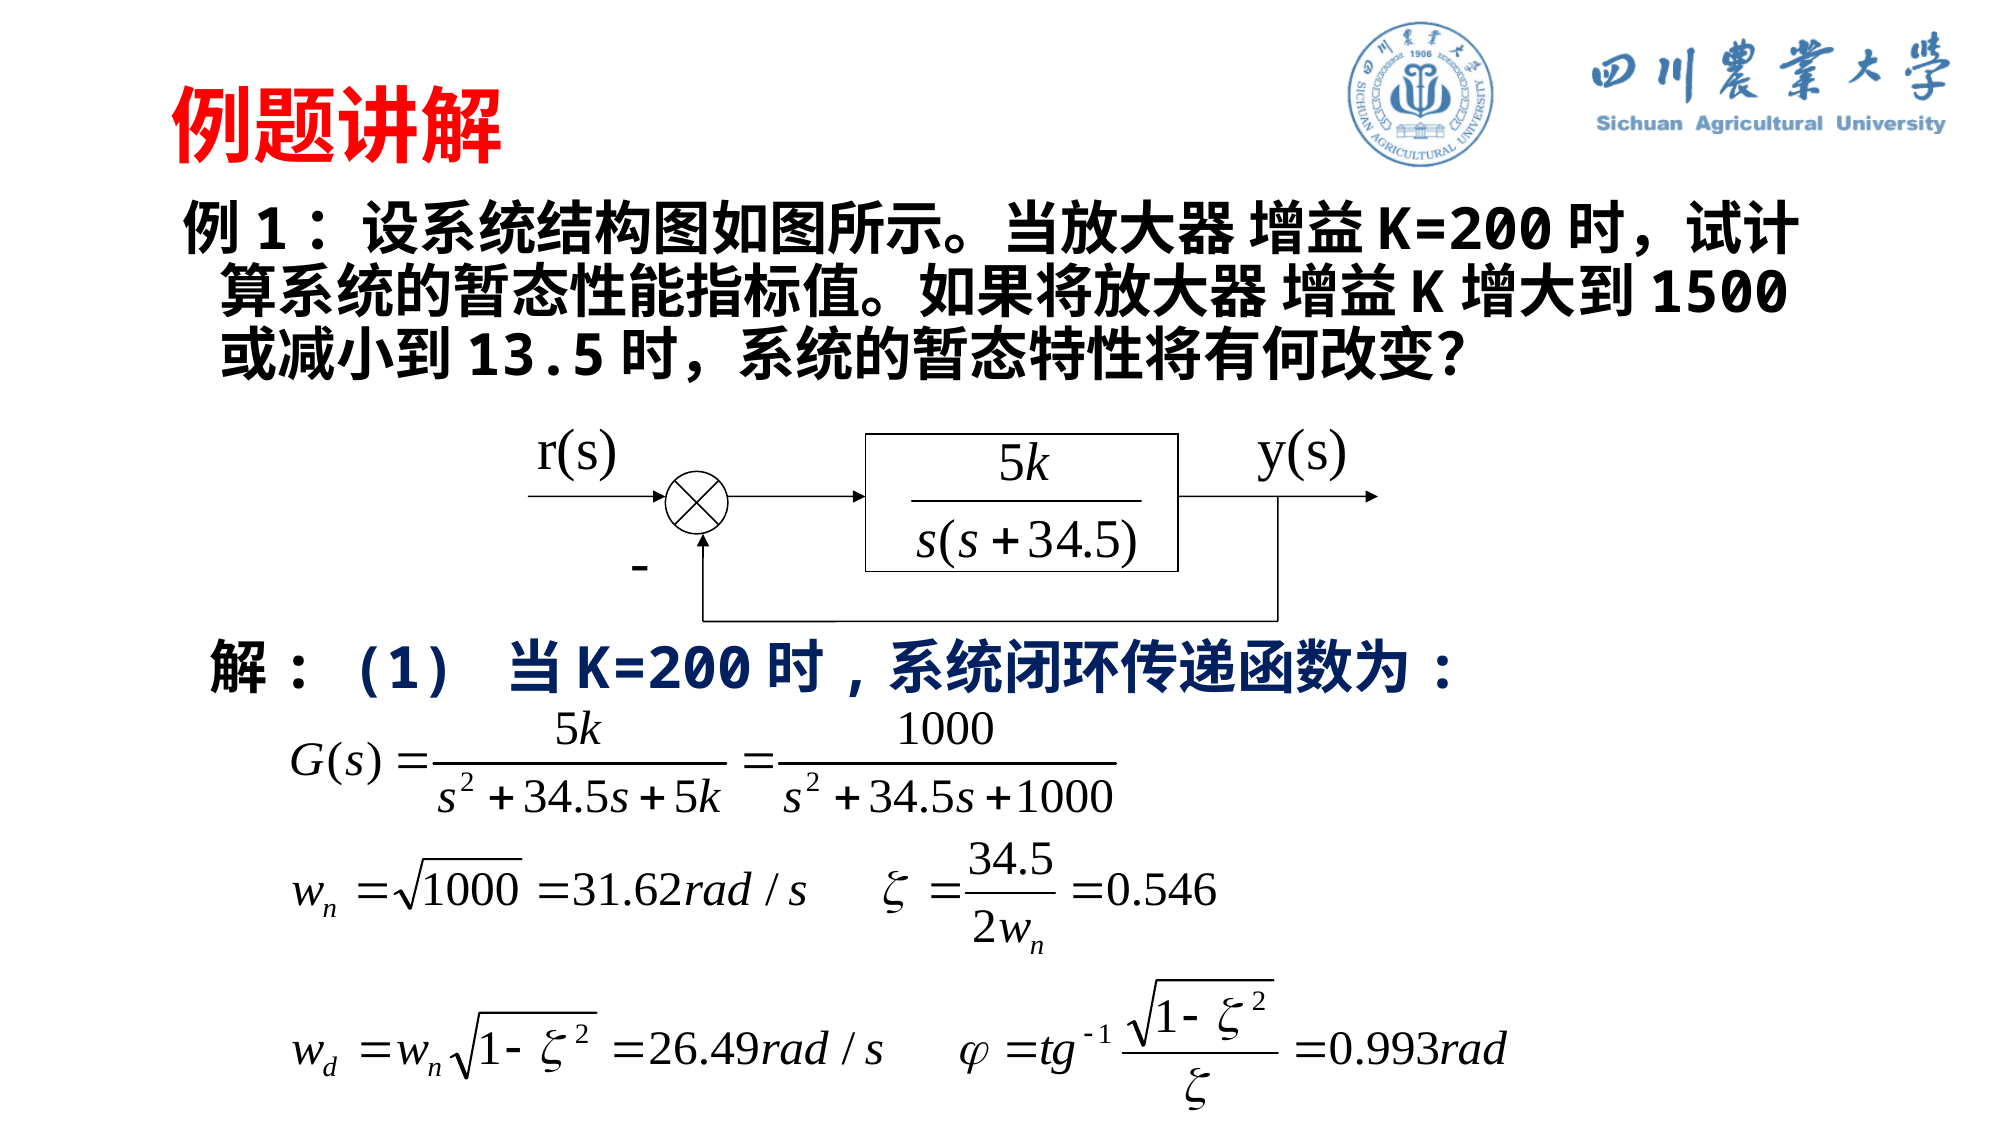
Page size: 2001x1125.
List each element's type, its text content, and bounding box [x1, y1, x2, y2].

title 例题讲解 [155, 66, 557, 192]
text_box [527, 408, 1378, 622]
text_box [282, 696, 1520, 1122]
list 例1：设系统结构图如图所示。当放大器 增益K=200时，试计算系统的暂态性能指标值。如果将放大器 增益K增大到1500或减小到13.5时，系统的暂态特性将有何改变？ 解: (1) 当K=200时,系统闭环传递函数为: [167, 191, 1833, 867]
